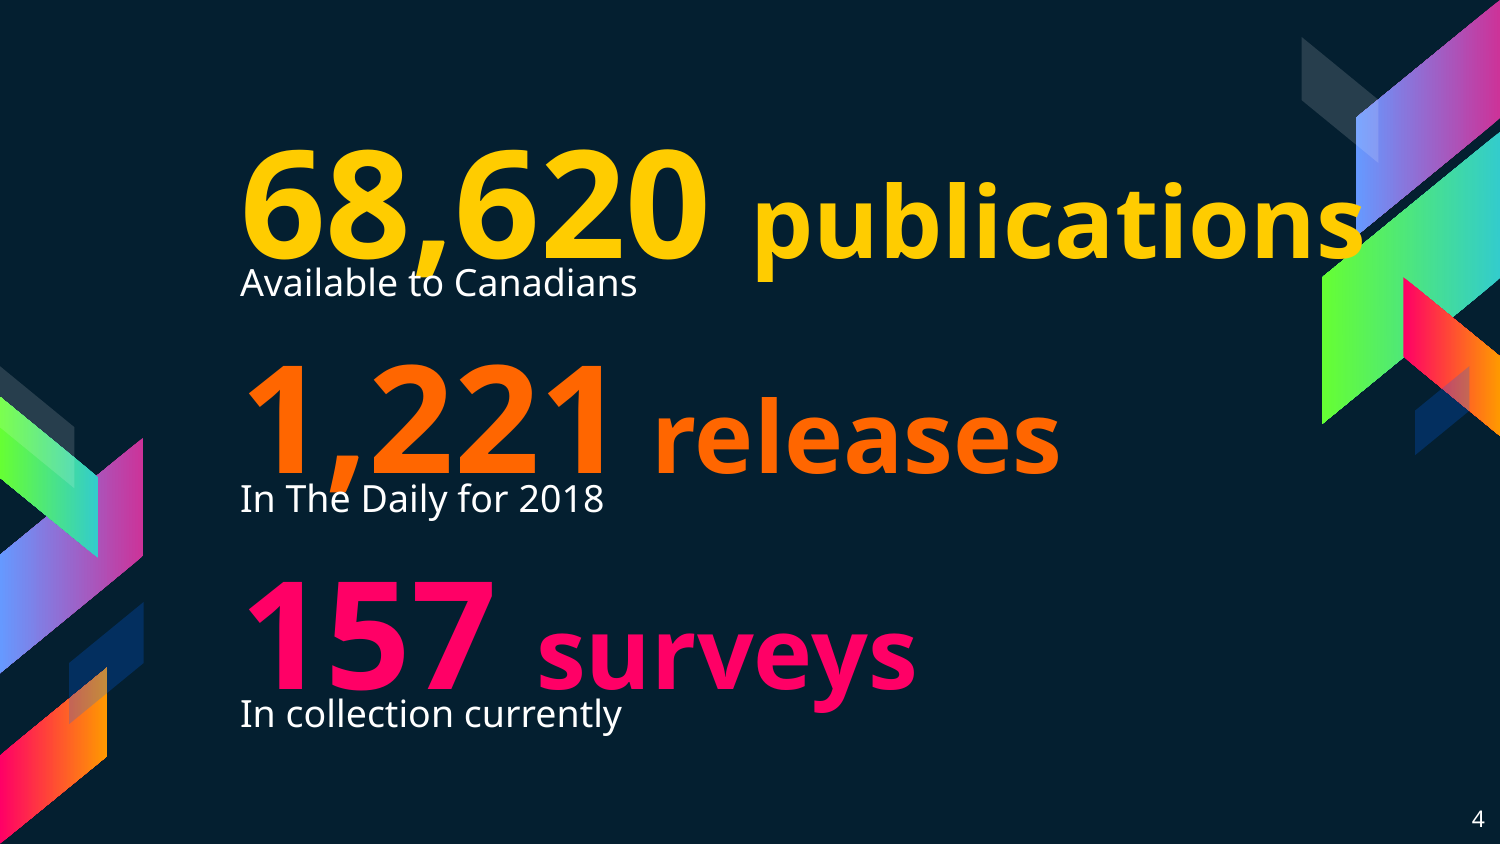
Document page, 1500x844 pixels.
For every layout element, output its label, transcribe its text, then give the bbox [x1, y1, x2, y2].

title 1,221 releases [225, 371, 1215, 459]
subtitle In The Daily for 2018 [225, 459, 1215, 536]
subtitle Available to Canadians [225, 244, 1215, 320]
subtitle In collection currently [225, 675, 1215, 752]
slide_number 4 [1403, 789, 1500, 844]
title 157 surveys [225, 587, 1215, 675]
title 68,620 publications [225, 156, 1404, 304]
